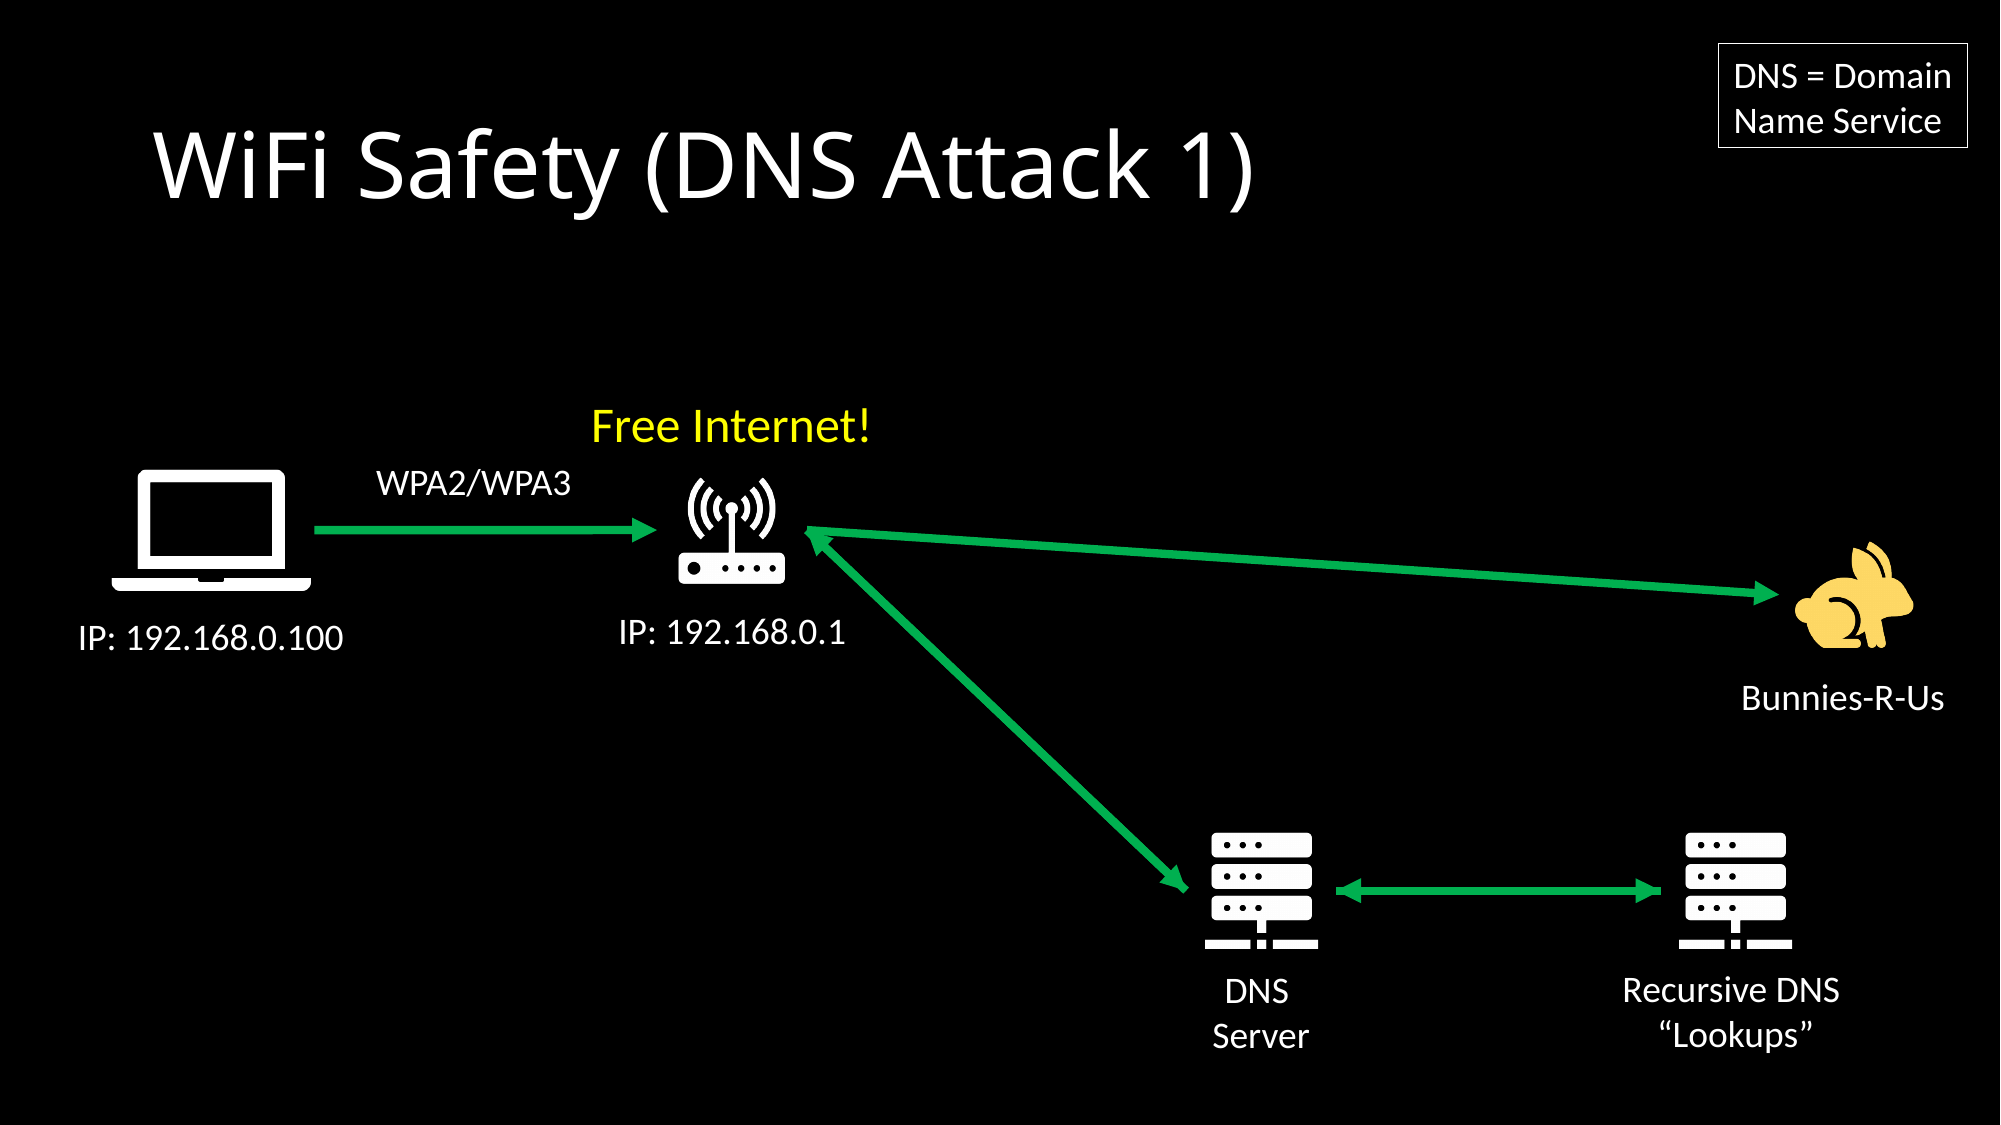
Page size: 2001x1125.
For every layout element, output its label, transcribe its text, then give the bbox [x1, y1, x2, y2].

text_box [1725, 519, 1962, 726]
picture [1660, 815, 1811, 966]
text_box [1187, 530, 1780, 595]
picture [1186, 815, 1337, 966]
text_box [806, 530, 1187, 891]
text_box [61, 426, 361, 666]
text_box Free Internet! [576, 384, 888, 460]
text_box Recursive DNS “Lookups” [1607, 957, 1864, 1063]
text_box WPA2/WPA3 [361, 450, 587, 510]
text_box DNS = Domain Name Service [1718, 43, 1968, 148]
title WiFi Safety (DNS Attack 1) [137, 59, 1863, 278]
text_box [602, 455, 863, 661]
text_box DNS Server [1197, 966, 1325, 1063]
